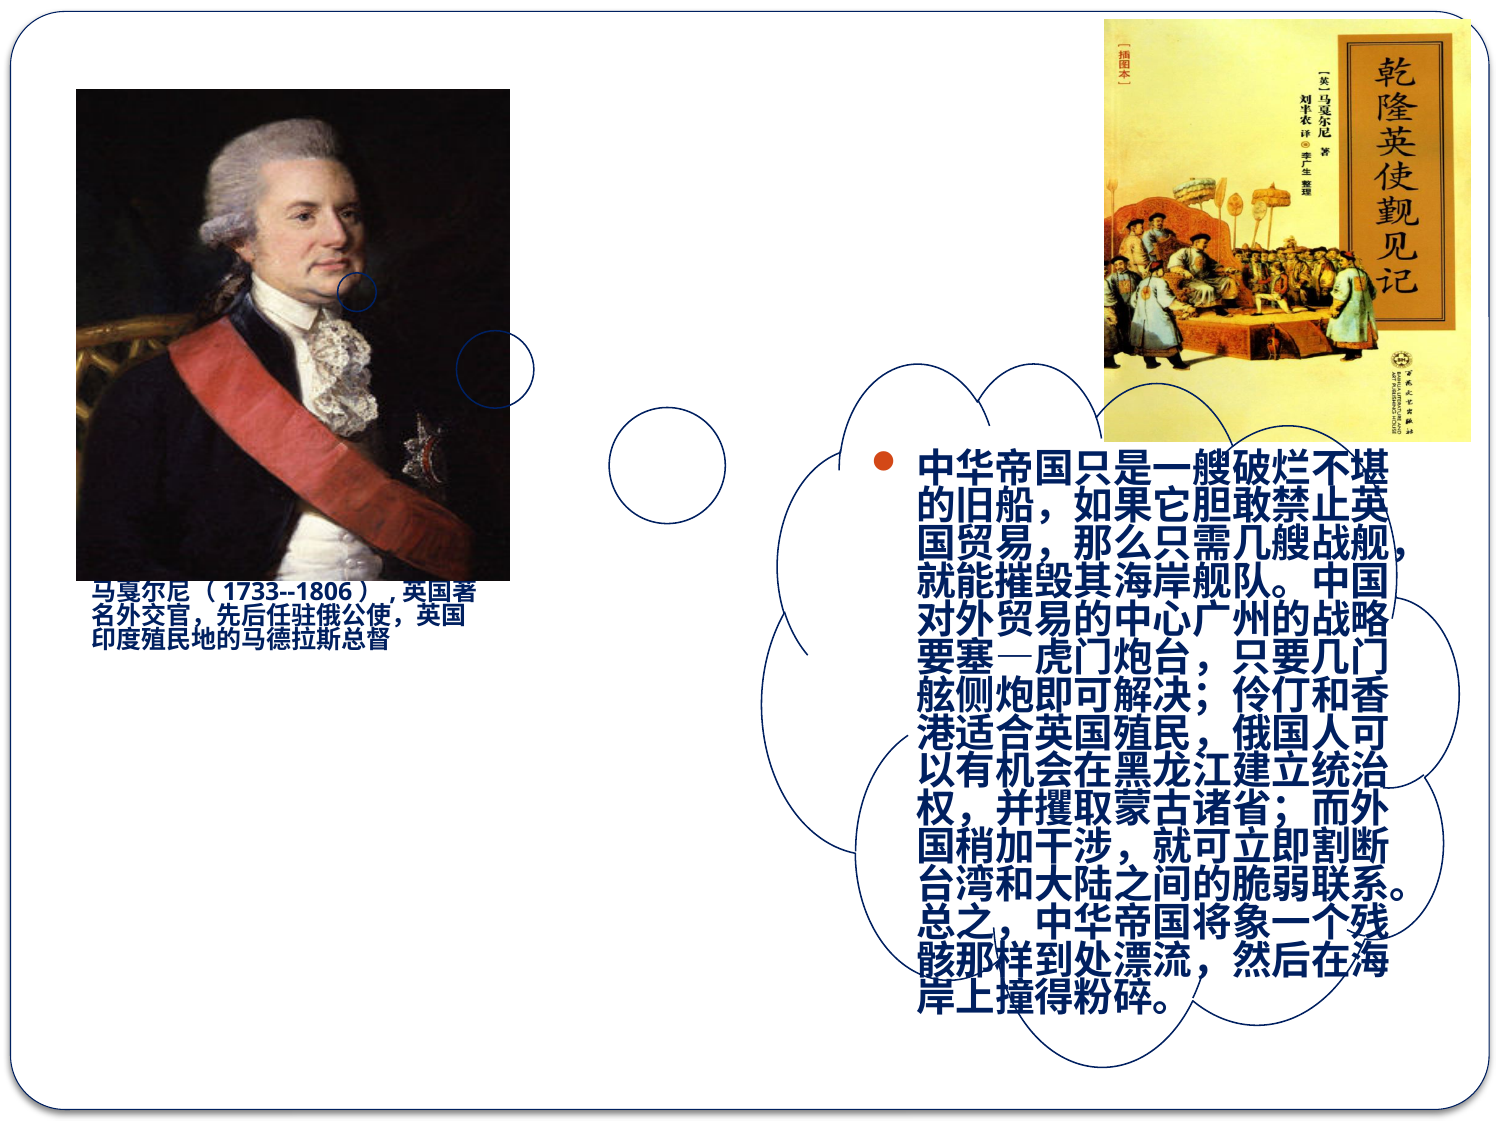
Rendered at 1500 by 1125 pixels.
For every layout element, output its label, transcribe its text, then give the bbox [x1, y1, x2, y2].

picture [1104, 18, 1471, 442]
text_box [761, 363, 1099, 868]
text_box [517, 337, 534, 402]
text_box [1412, 602, 1460, 924]
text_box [76, 89, 510, 664]
list 中华帝国只是一艘破烂不堪的旧船，如果它胆敢禁止英国贸易，那么只需几艘战舰，就能摧毁其海岸舰队。中国对外贸易的中心广州的战略要塞—虎门炮台，只要几门舷侧炮即可解决；伶仃和香港适合英国殖民，俄国人可以有机会在黑龙江建立统治权，并攫取蒙古诸省；而外国稍加干涉，就可立即割断台湾和大陆之间的脆弱联系。总之，中华帝国将象一个残骸那样到处漂流，然后在海岸上撞得粉碎。 [856, 444, 1412, 1057]
text_box [10, 0, 515, 719]
text_box [1062, 1057, 1143, 1068]
text_box [609, 407, 726, 524]
